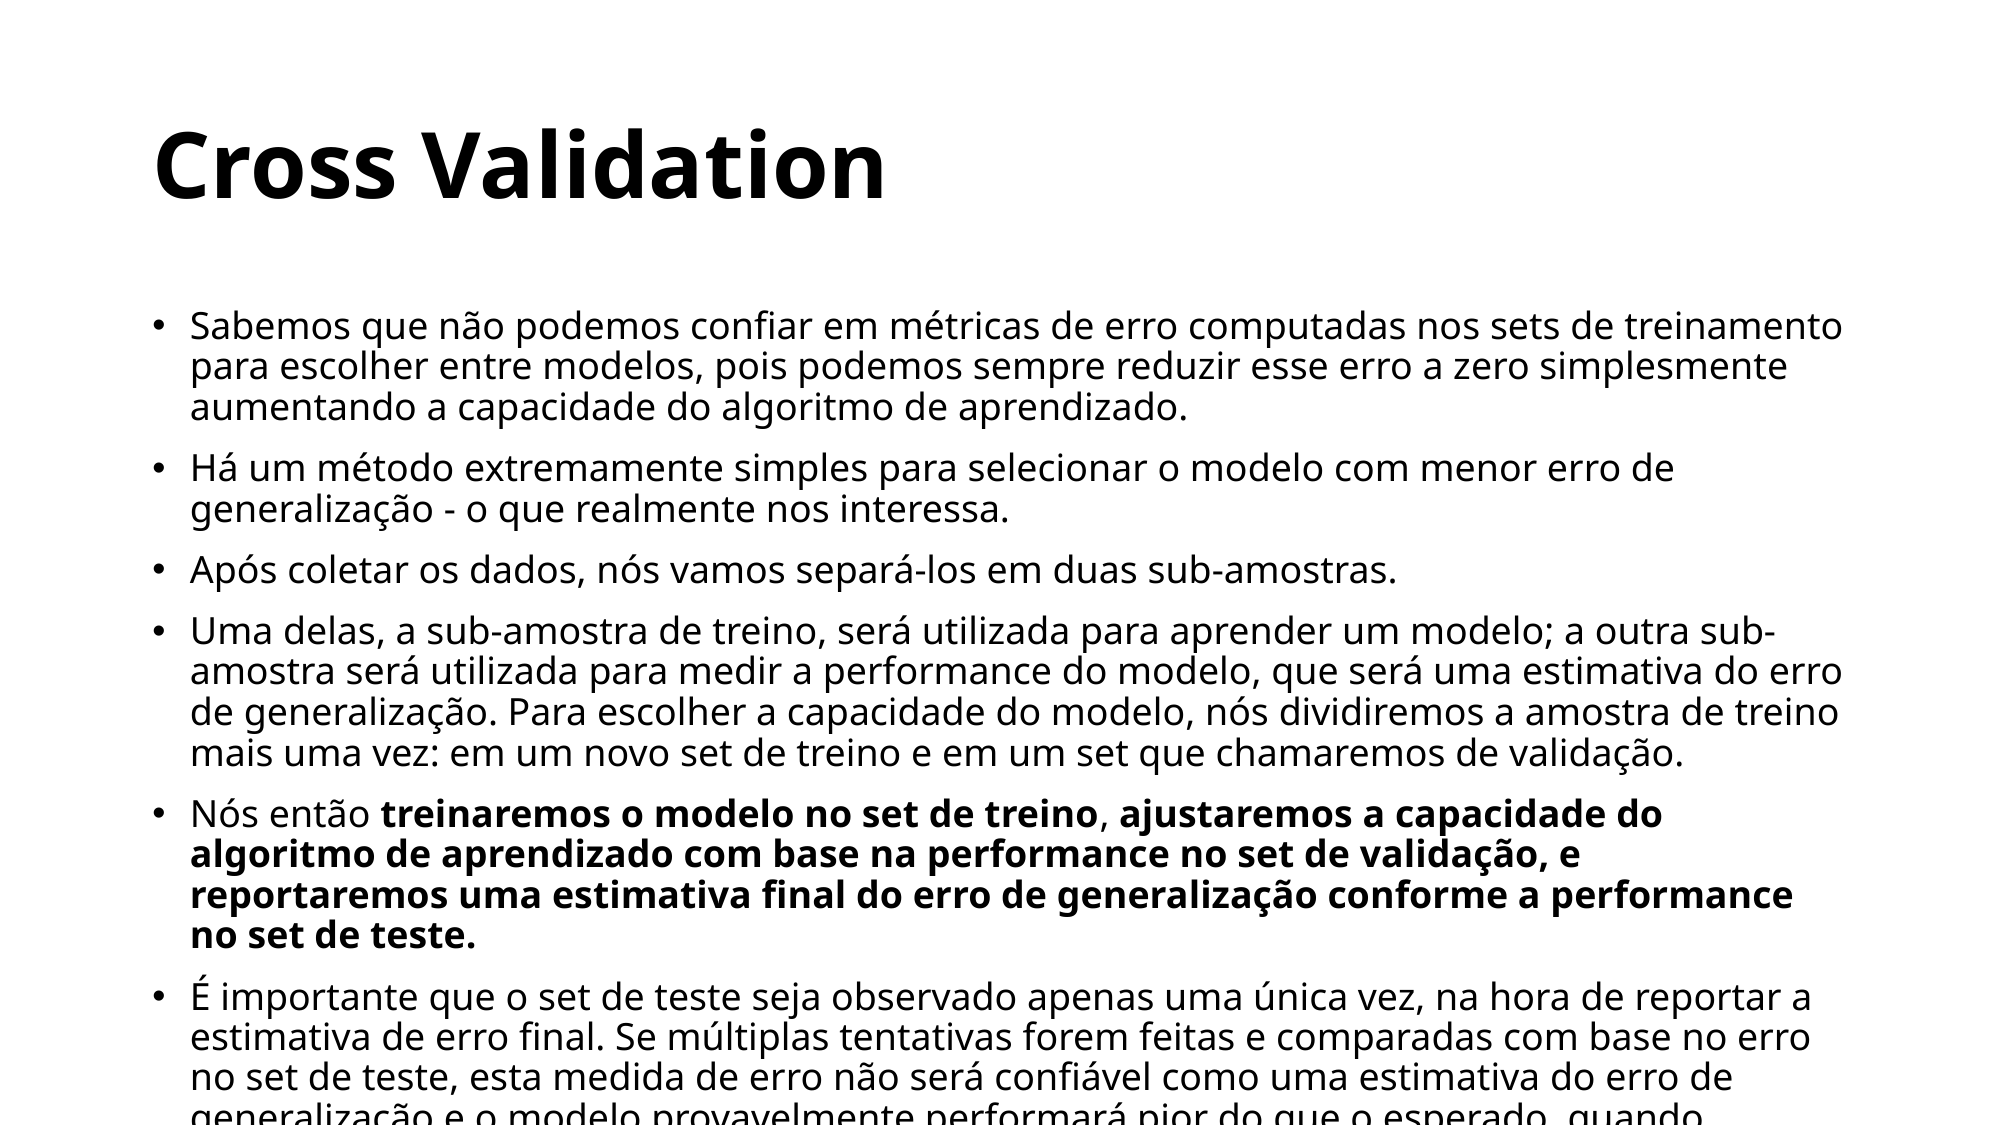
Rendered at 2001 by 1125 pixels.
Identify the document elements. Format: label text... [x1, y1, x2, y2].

list Sabemos que não podemos confiar em métricas de erro computadas nos sets de treinamento para escolher entre modelos, pois podemos sempre reduzir esse erro a zero simplesmente aumentando a capacidade do algoritmo de aprendizado. Há um método extremamente simples para selecionar o modelo com menor erro de generalização - o que realmente nos interessa. Após coletar os dados, nós vamos separá-los em duas sub-amostras. Uma delas, a sub-amostra de treino, será utilizada para aprender um modelo; a outra sub-amostra será utilizada para medir a performance do modelo, que será uma estimativa do erro de generalização. Para escolher a capacidade do modelo, nós dividiremos a amostra de treino mais uma vez: em um novo set de treino e em um set que chamaremos de validação. Nós então treinaremos o modelo no set de treino, ajustaremos a capacidade do algoritmo de aprendizado com base na performance no set de validação, e reportaremos uma estimativa final do erro de generalização conforme a performance no set de teste. É importante que o set de teste seja observado apenas uma única vez, na hora de reportar a estimativa de erro final. Se múltiplas tentativas forem feitas e comparadas com base no erro no set de teste, esta medida de erro não será confiável como uma estimativa do erro de generalização e o modelo provavelmente performará pior do que o esperado, quando utilizado na prática. [137, 299, 1863, 1014]
title Cross Validation [137, 59, 1863, 278]
